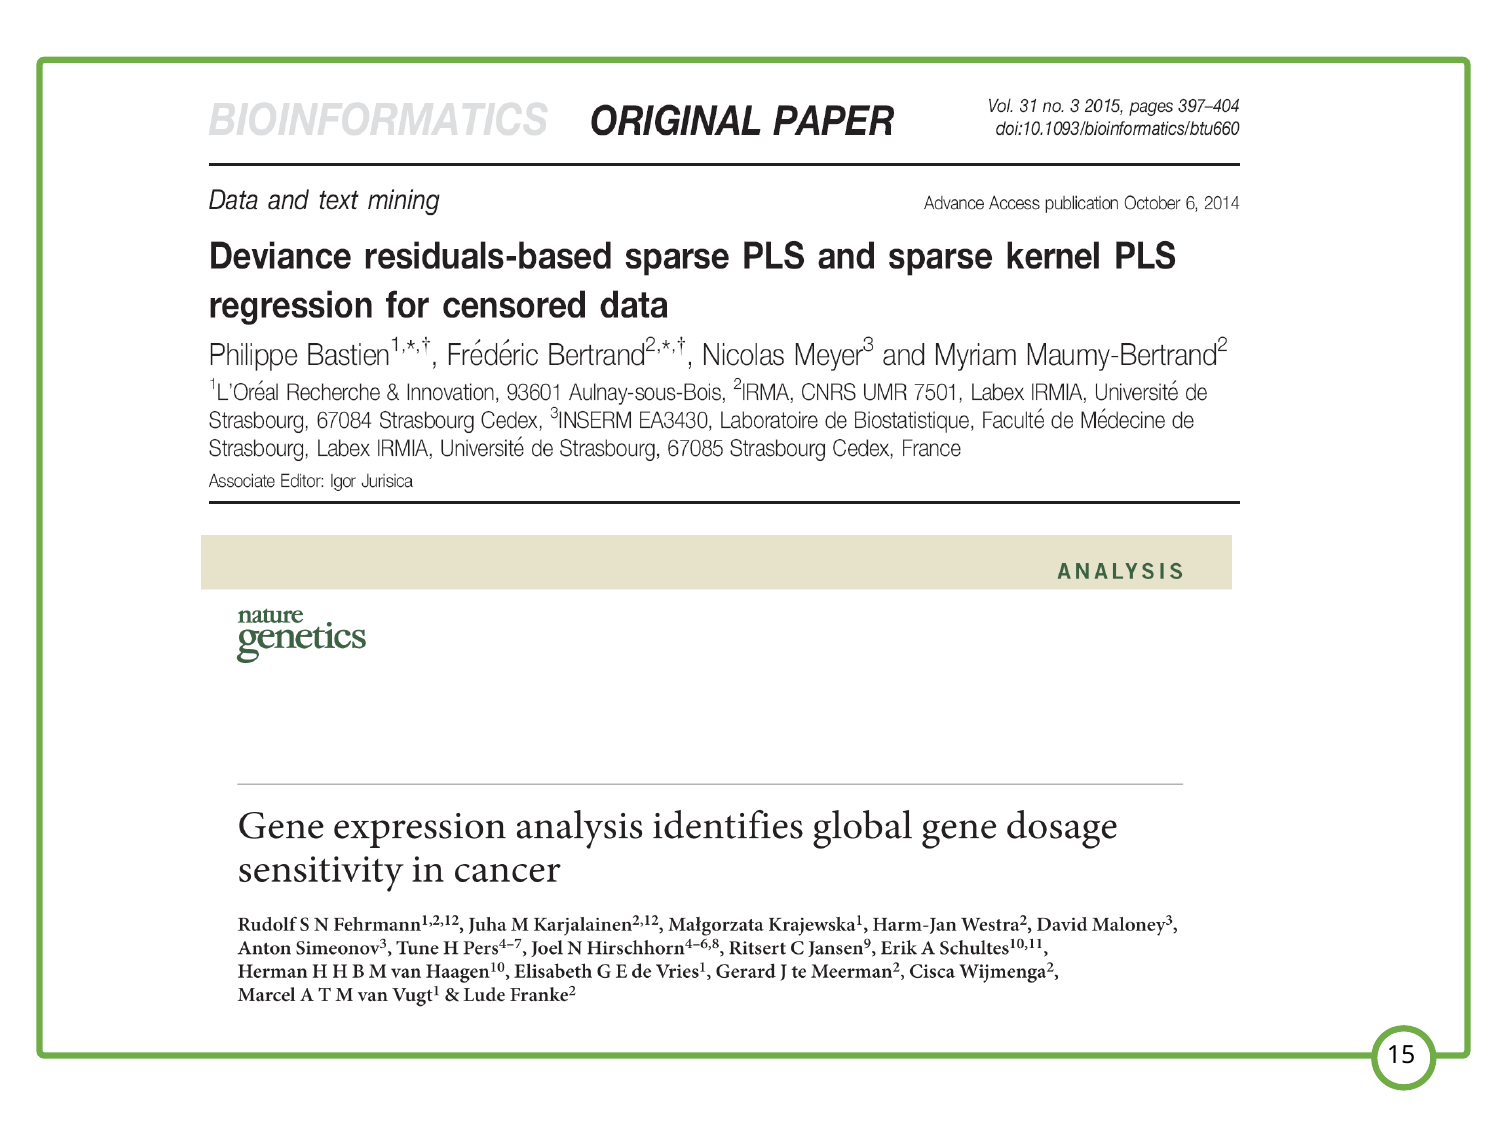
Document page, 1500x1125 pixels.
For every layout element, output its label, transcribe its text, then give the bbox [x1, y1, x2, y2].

slide_number 15 [1072, 1024, 1424, 1086]
picture [201, 535, 1233, 1014]
picture [201, 78, 1249, 514]
